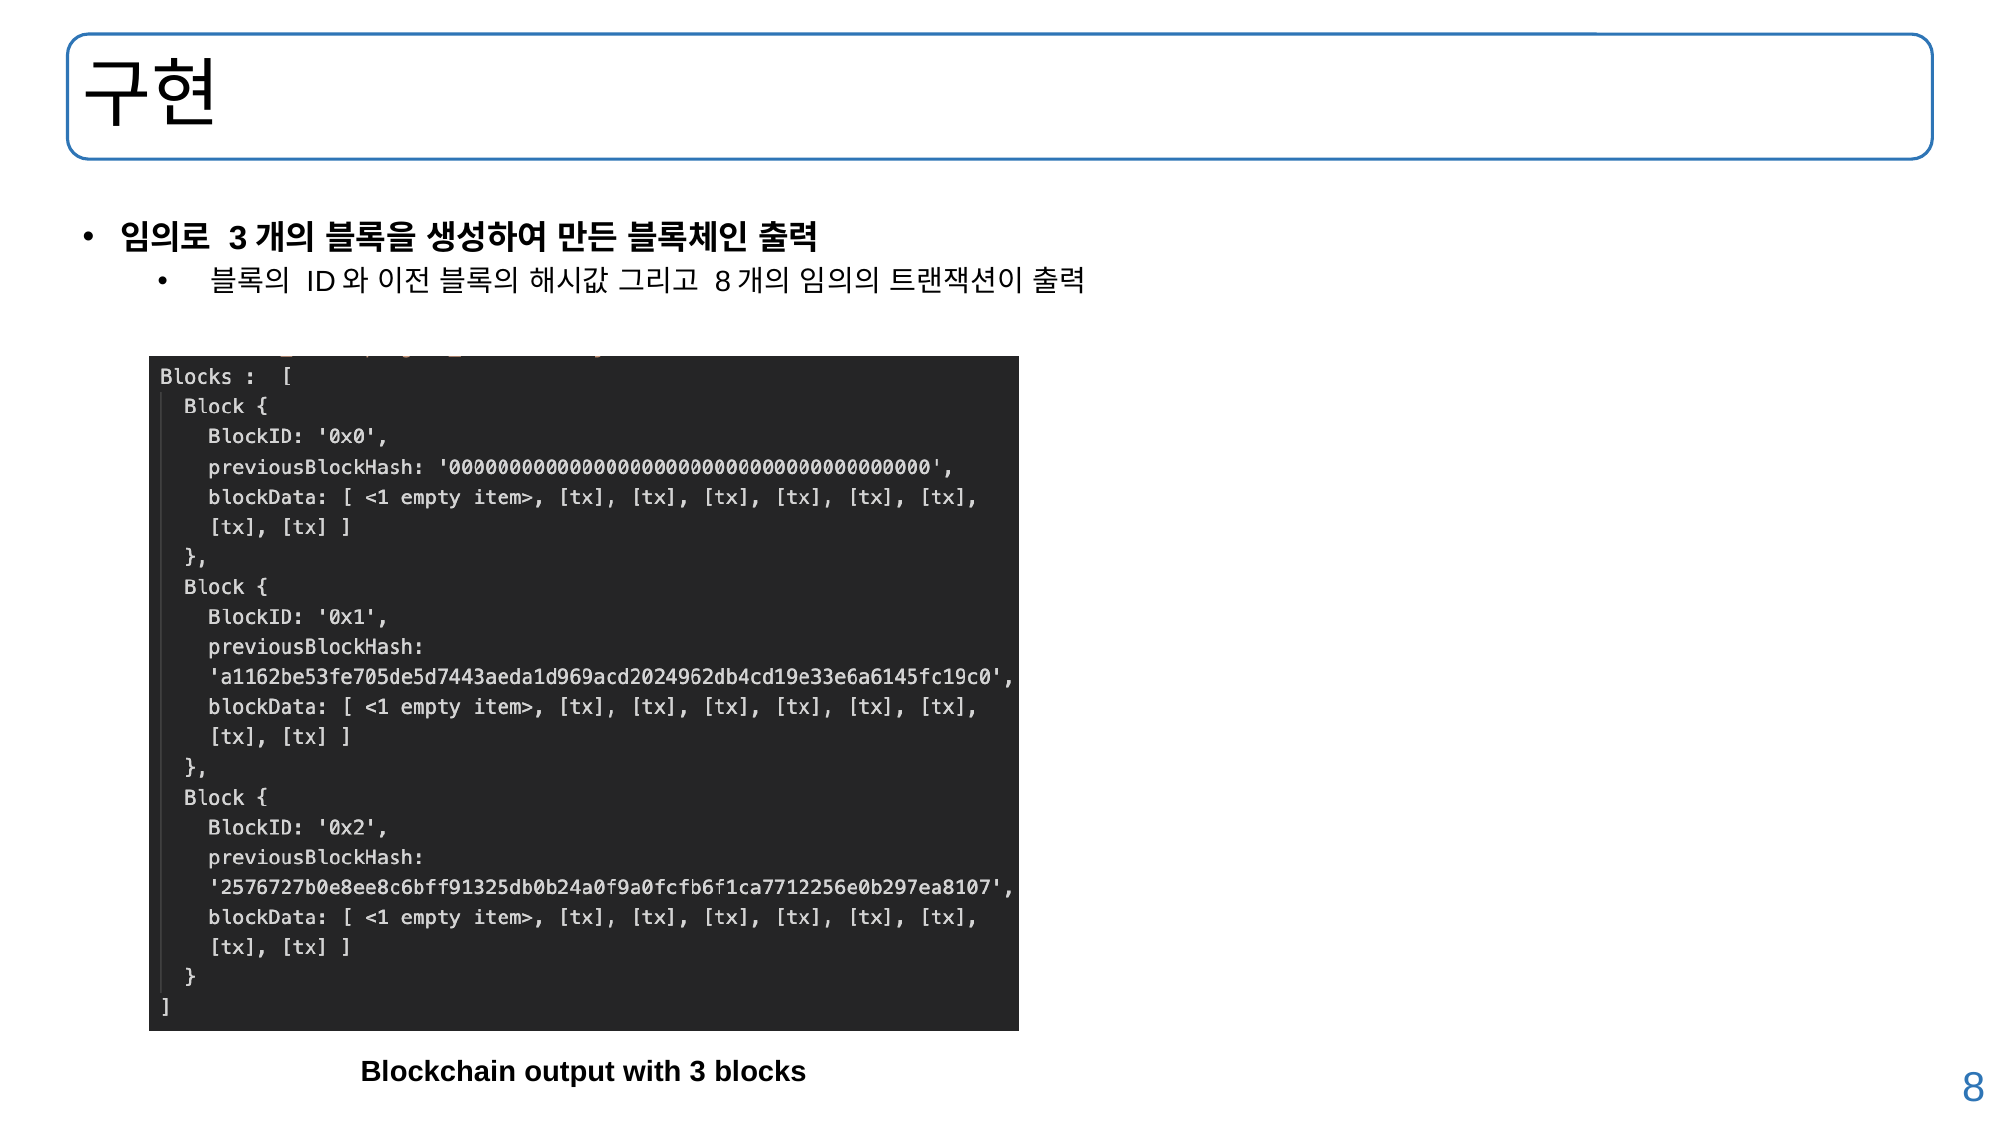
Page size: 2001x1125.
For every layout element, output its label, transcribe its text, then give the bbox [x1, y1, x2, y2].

text_box Blockchain output with 3 blocks [345, 1044, 823, 1095]
picture [149, 356, 1019, 1031]
list 임의로 3개의 블록을 생성하여 만든 블록체인 출력 블록의 ID와 이전 블록의 해시값 그리고 8개의 임의의 트랜잭션이 출력 [67, 189, 1933, 1091]
title 구현 [67, 34, 1933, 160]
